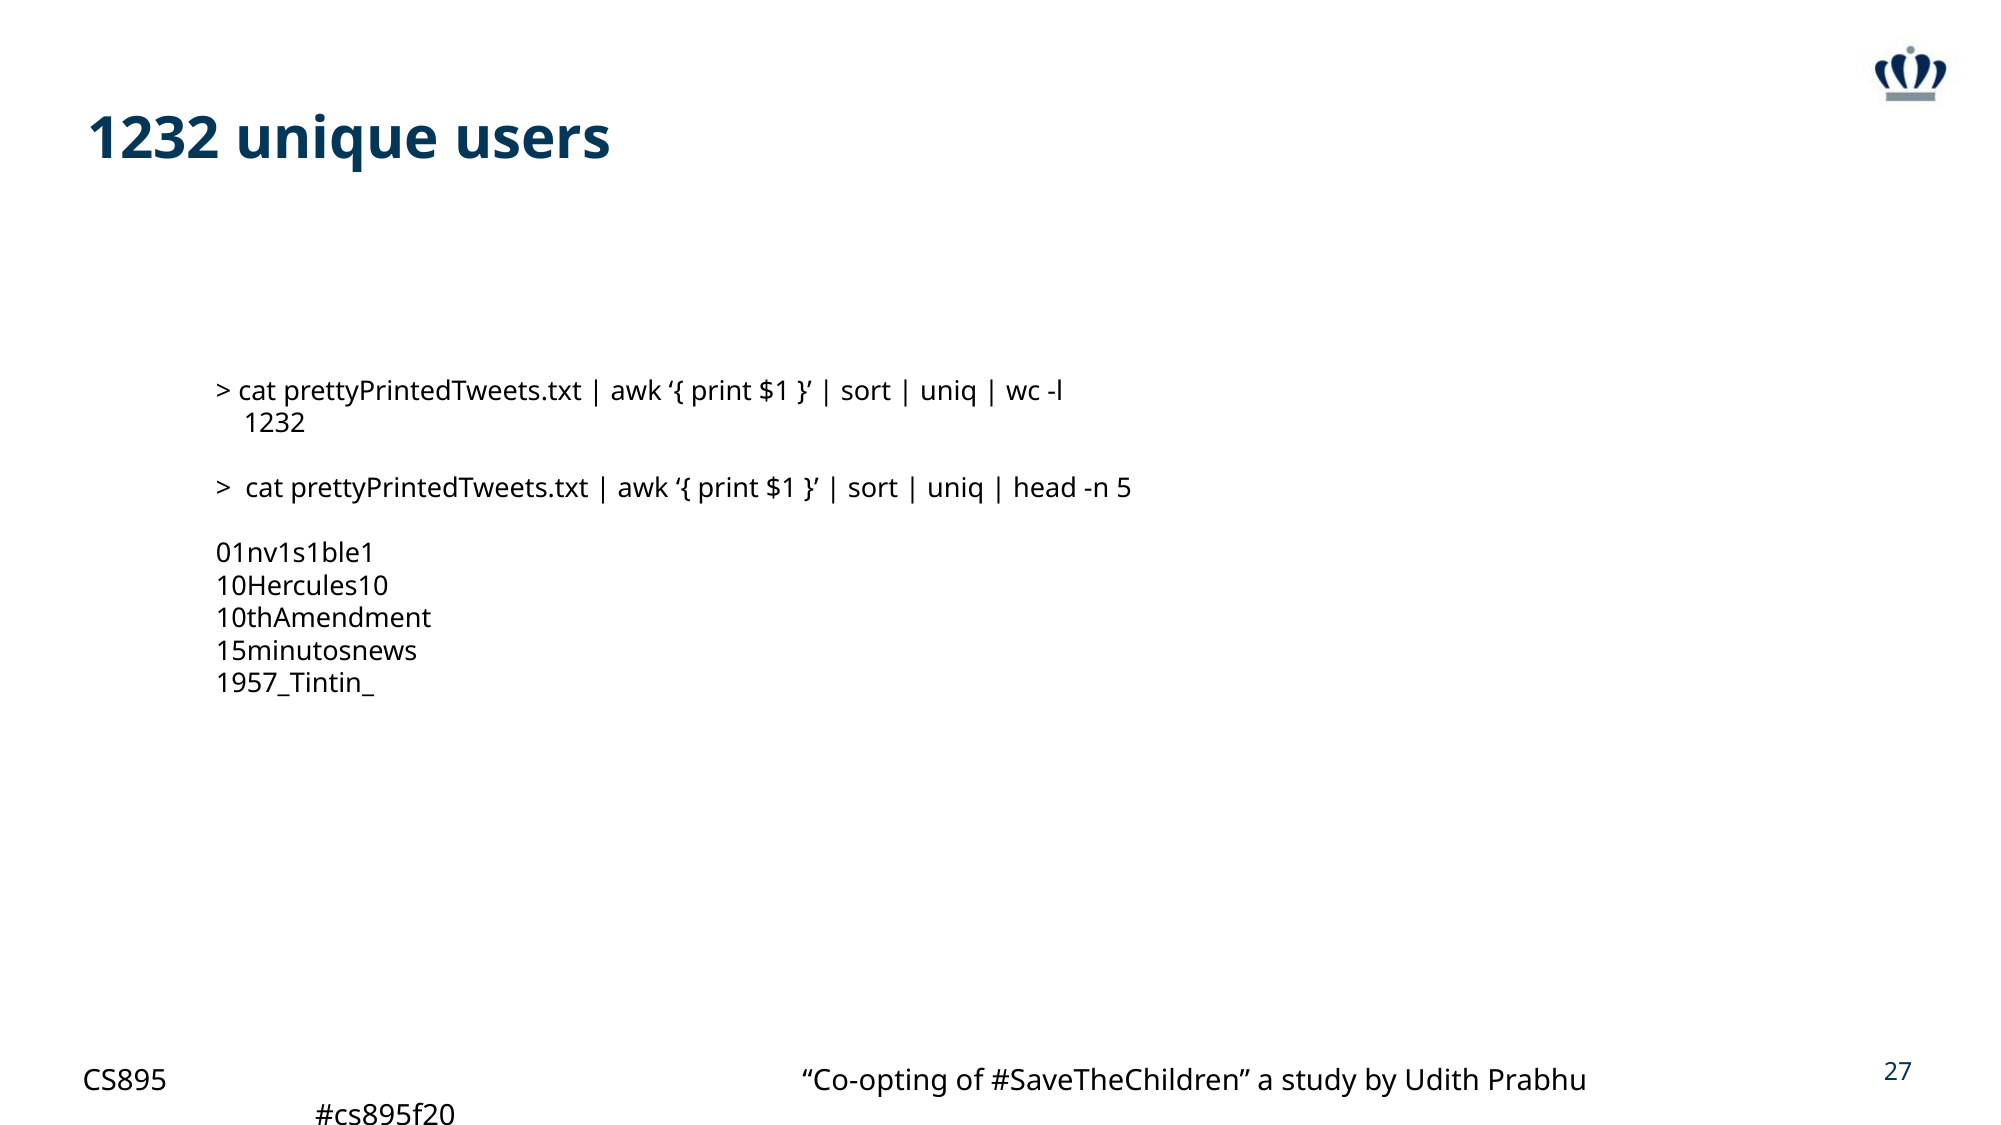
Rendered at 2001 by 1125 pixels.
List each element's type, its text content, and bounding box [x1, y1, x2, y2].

title 1232 unique users [72, 59, 1838, 220]
text_box > cat prettyPrintedTweets.txt | awk ‘{ print $1 }’ | sort | uniq | wc -l 1232 > cat prettyPrintedTweets.txt | awk ‘{ print $1 }’ | sort | uniq | head -n 5 01nv1s1ble1 10Hercules10 10thAmendment 15minutosnews 1957_Tintin_ [200, 358, 1709, 987]
text_box CS895 “Co-opting of #SaveTheChildren” a study by Udith Prabhu #cs895f20 [0, 1046, 1863, 1099]
slide_number ‹#› [1477, 1042, 1928, 1103]
picture [1861, 35, 1959, 113]
